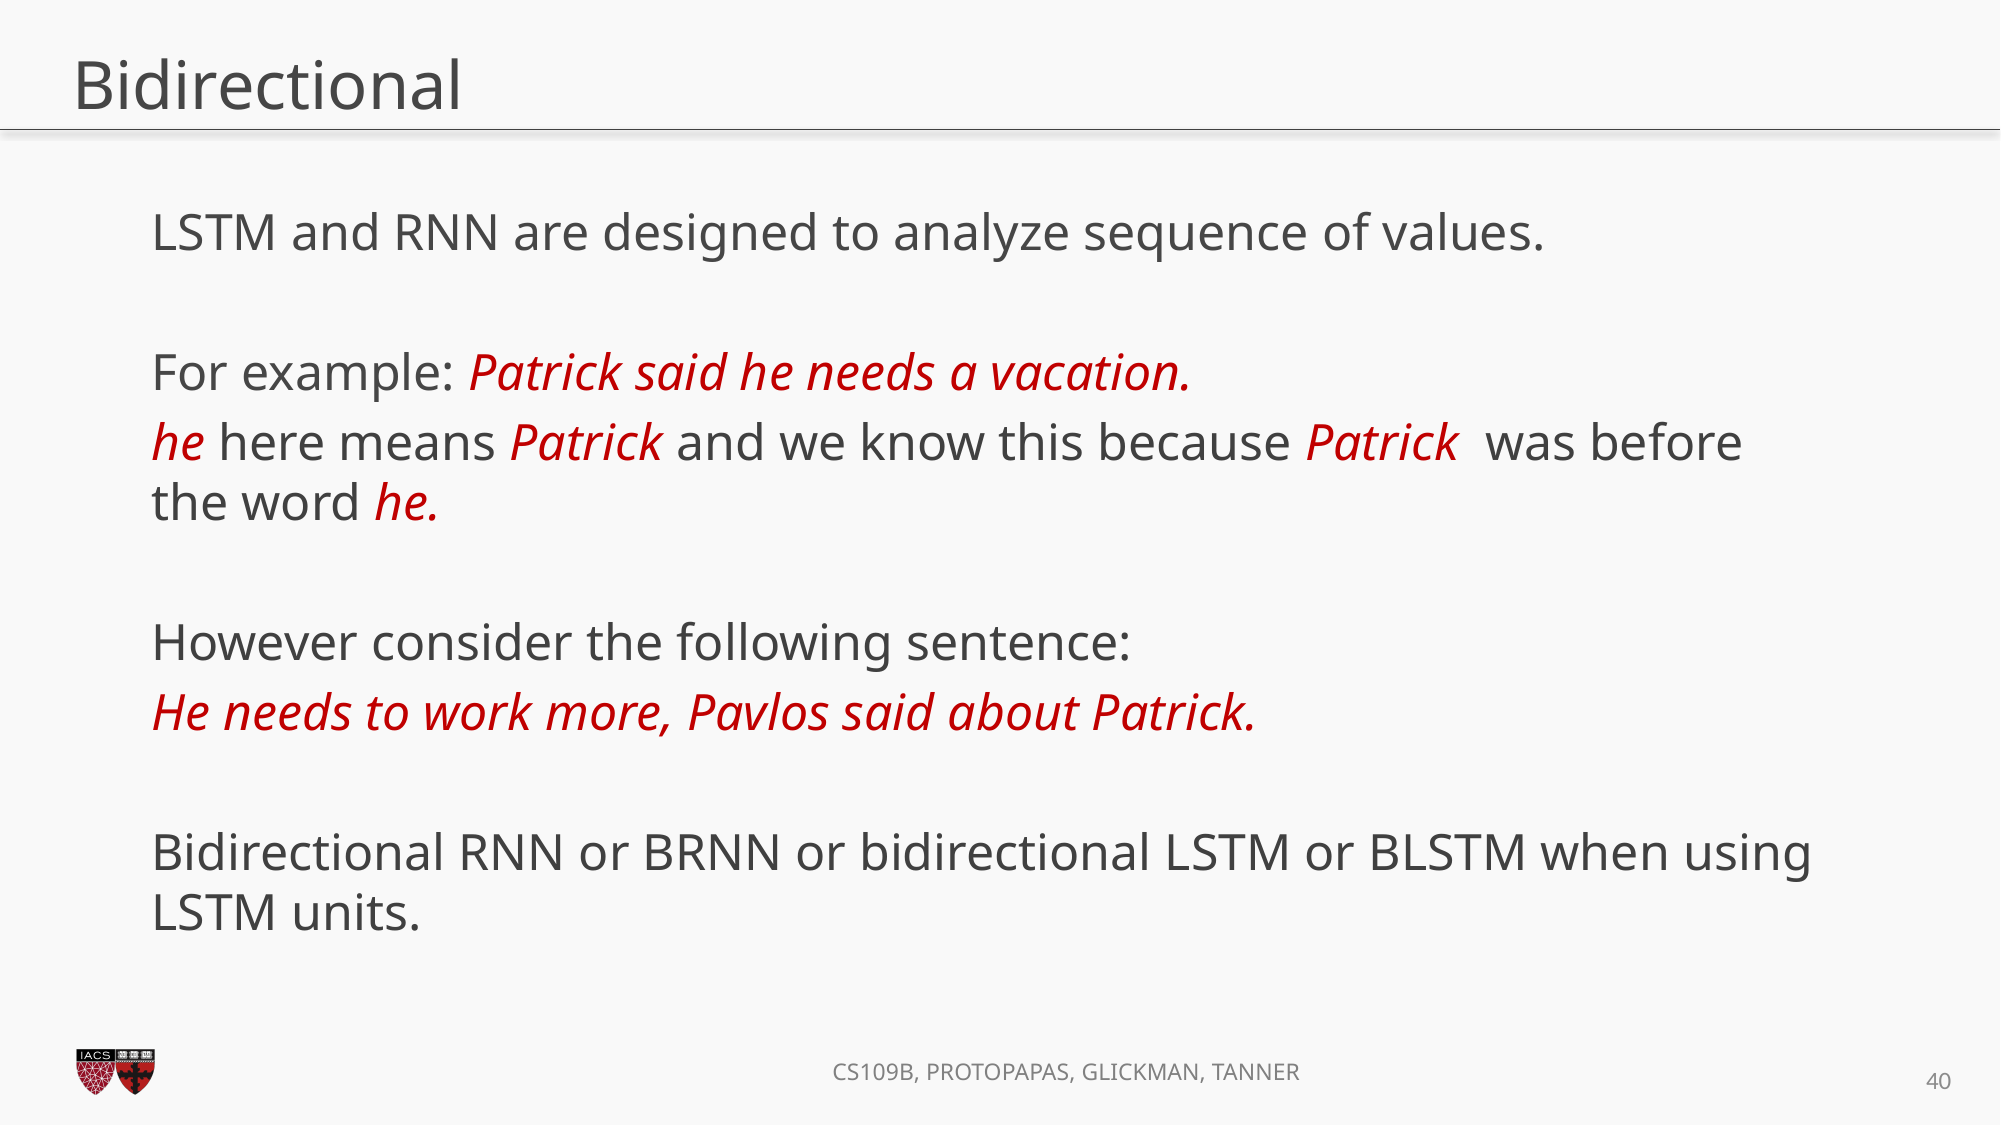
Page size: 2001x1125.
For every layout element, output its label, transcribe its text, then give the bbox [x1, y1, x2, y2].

slide_number 40 [1500, 1050, 1967, 1110]
picture [75, 1049, 155, 1095]
title Bidirectional [57, 35, 1943, 162]
list LSTM and RNN are designed to analyze sequence of values. For example: ﻿Patrick said he needs a vacation. he here means Patrick and we know this because Patrick was before the word he. However consider the following sentence: He needs to work more, Pavlos said about Patrick. Bidirectional RNN or BRNN or bidirectional LSTM or BLSTM when using LSTM units. [136, 193, 1831, 951]
